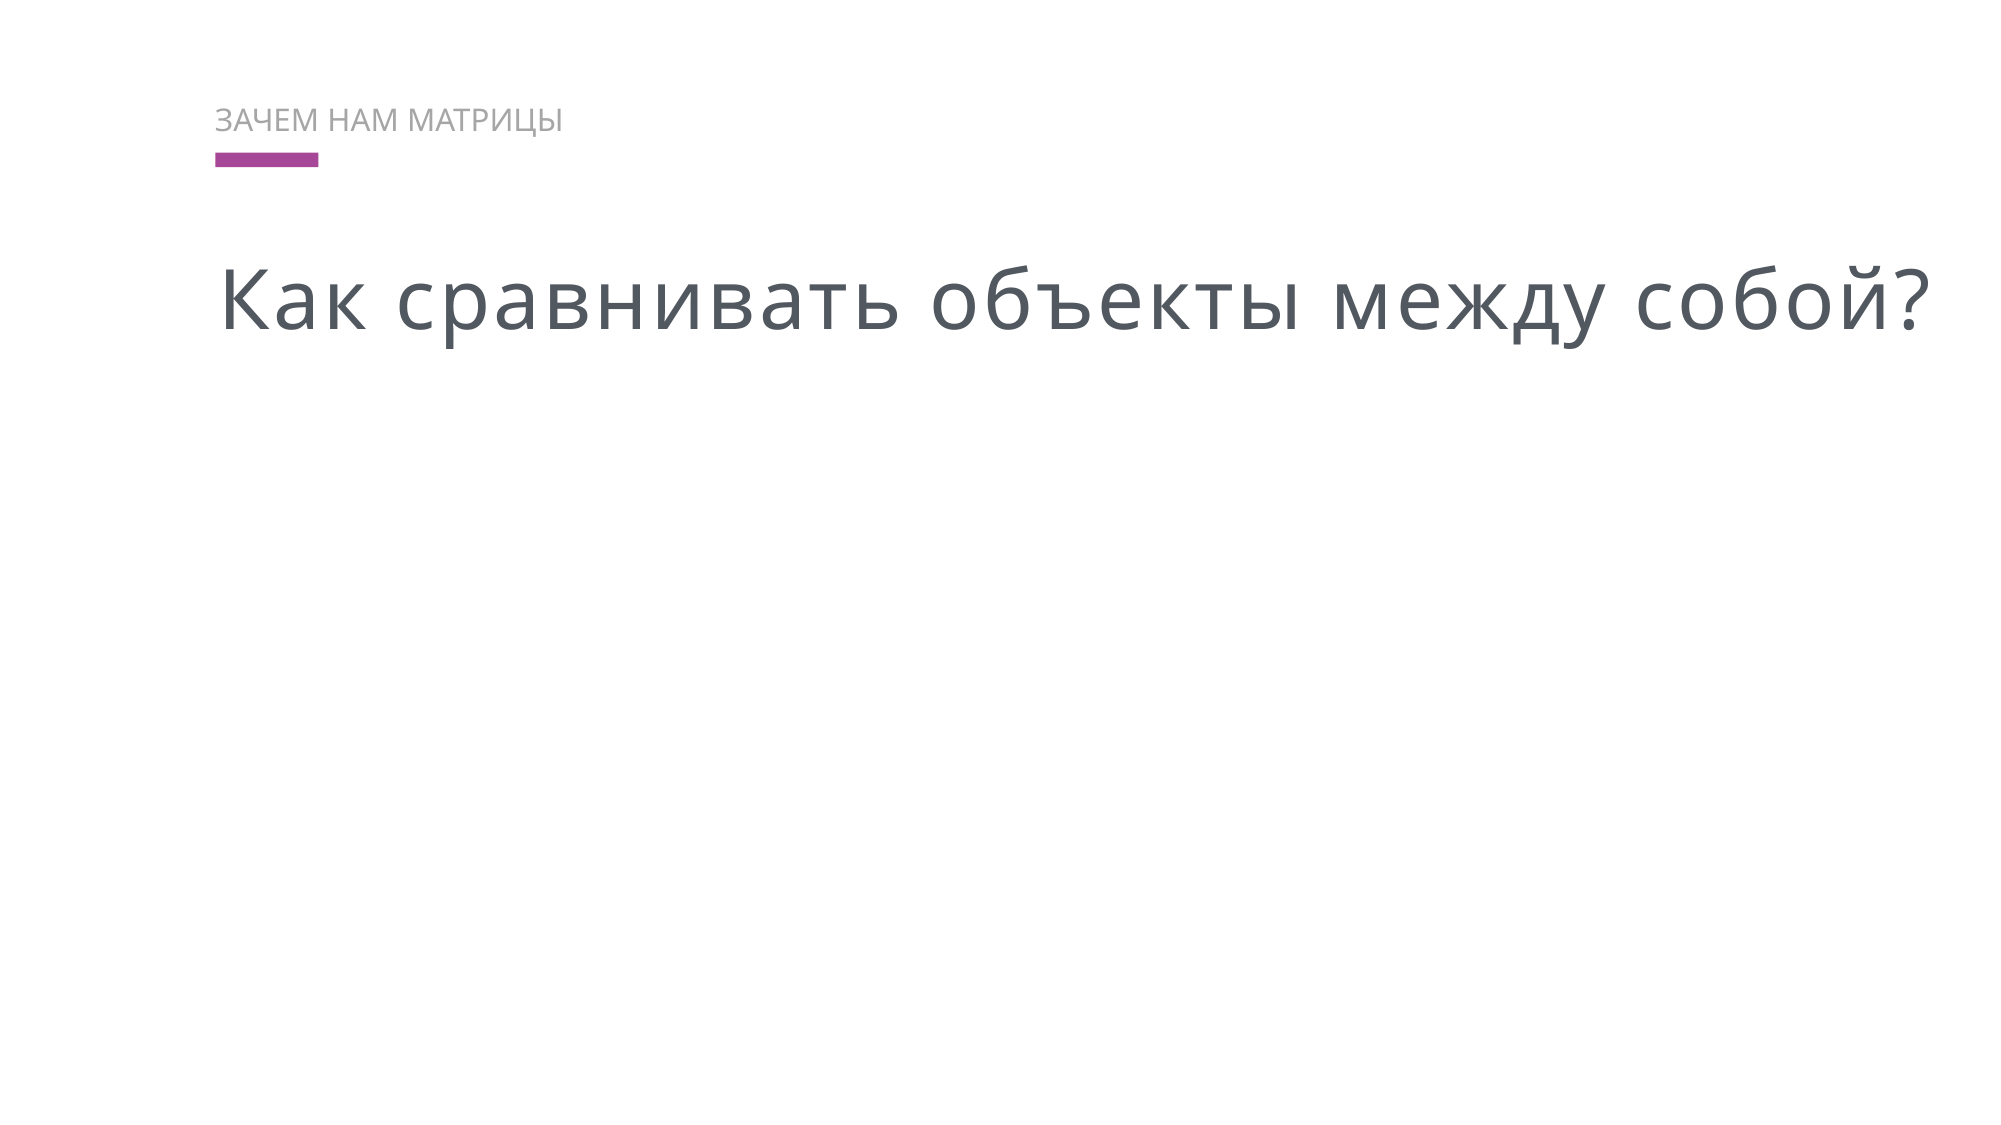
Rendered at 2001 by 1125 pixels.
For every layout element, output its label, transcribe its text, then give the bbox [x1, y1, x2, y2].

text_box ЗАЧЕМ НАМ МАТРИЦЫ [210, 84, 1800, 142]
text_box Как сравнивать объекты между собой? [210, 208, 1971, 355]
